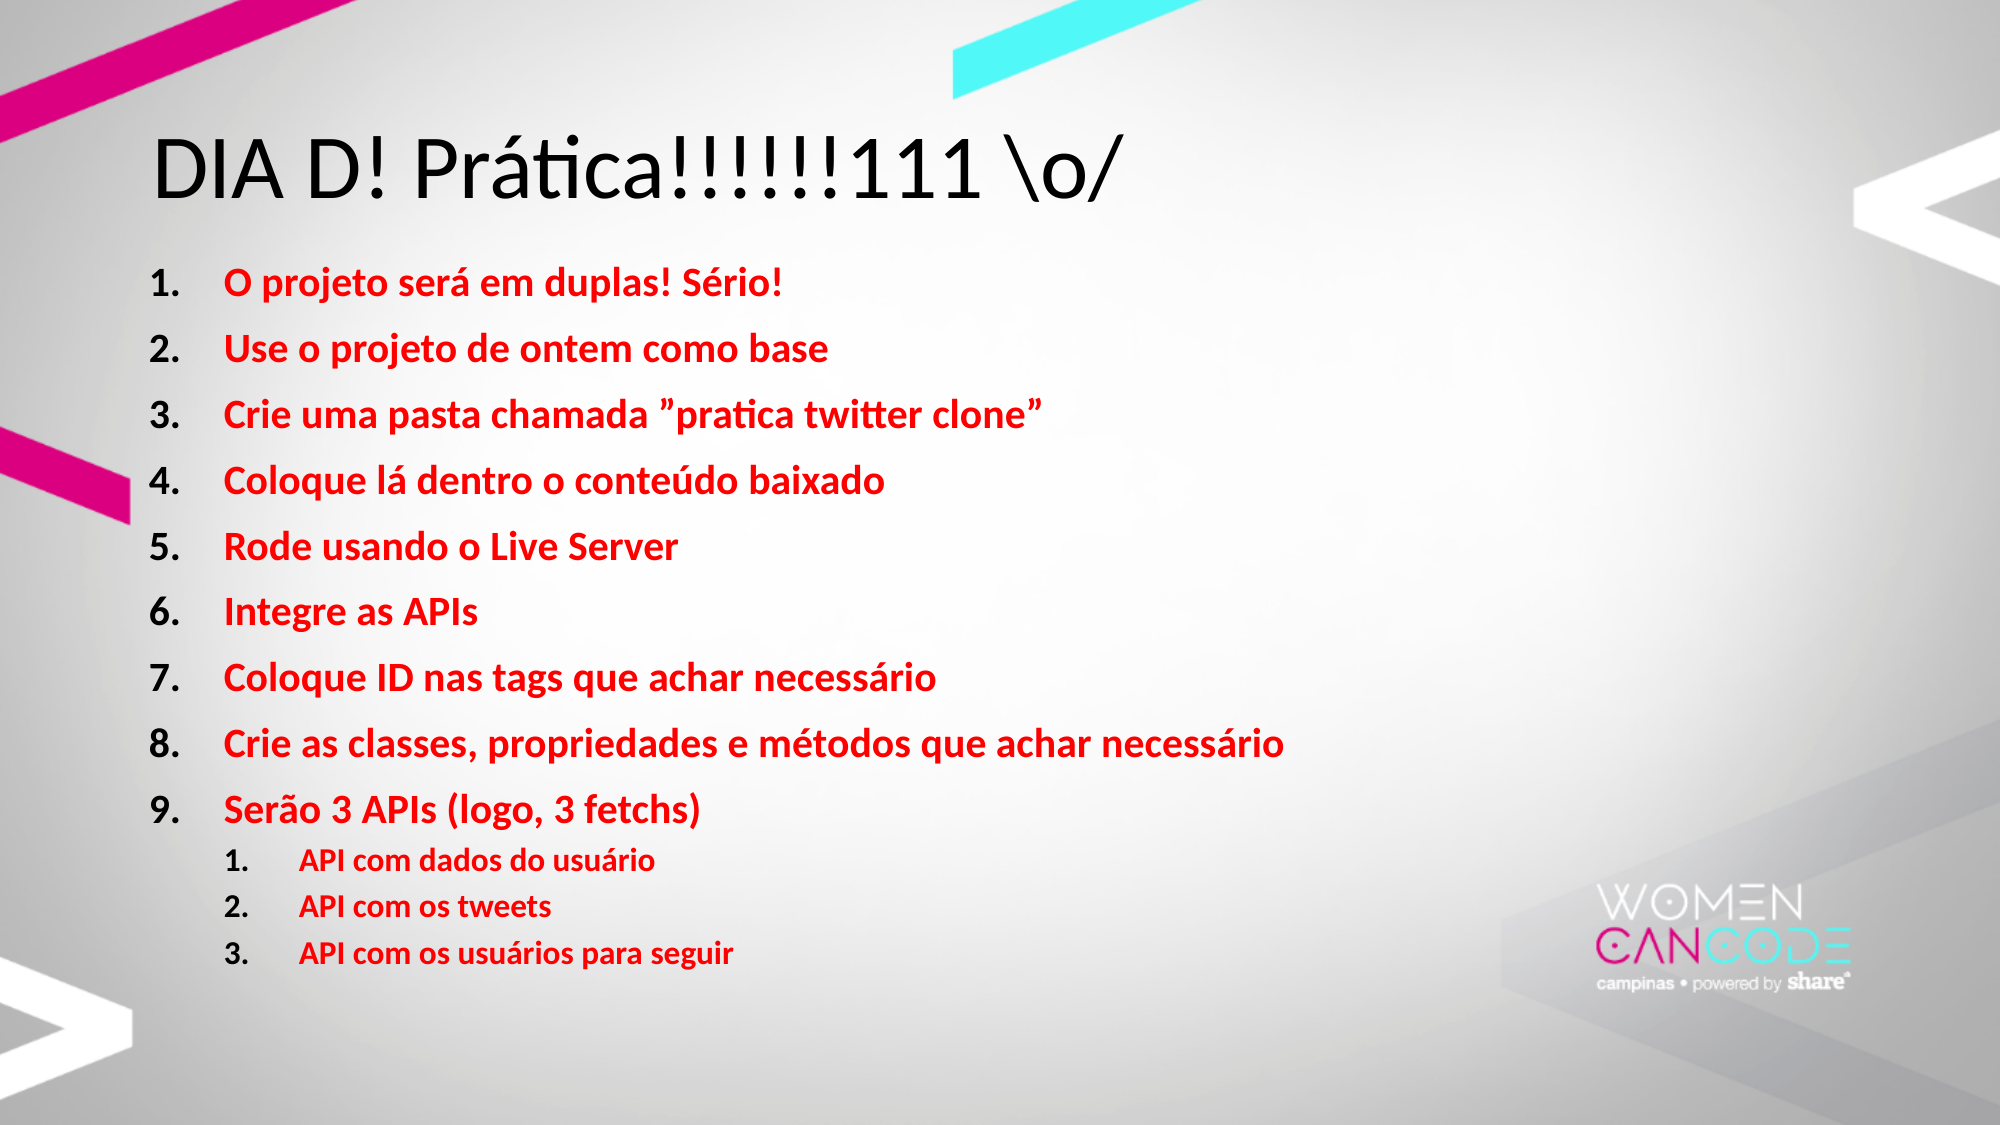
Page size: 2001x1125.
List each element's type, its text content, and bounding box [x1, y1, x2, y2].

list O projeto será em duplas! Sério! Use o projeto de ontem como base Crie uma pasta chamada ”pratica twitter clone” Coloque lá dentro o conteúdo baixado Rode usando o Live Server Integre as APIs Coloque ID nas tags que achar necessário Crie as classes, propriedades e métodos que achar necessário Serão 3 APIs (logo, 3 fetchs) API com dados do usuário API com os tweets API com os usuários para seguir [115, 253, 1885, 1014]
title DIA D! Prática!!!!!!111 \o/ [137, 59, 1863, 278]
picture [0, 0, 2000, 1125]
